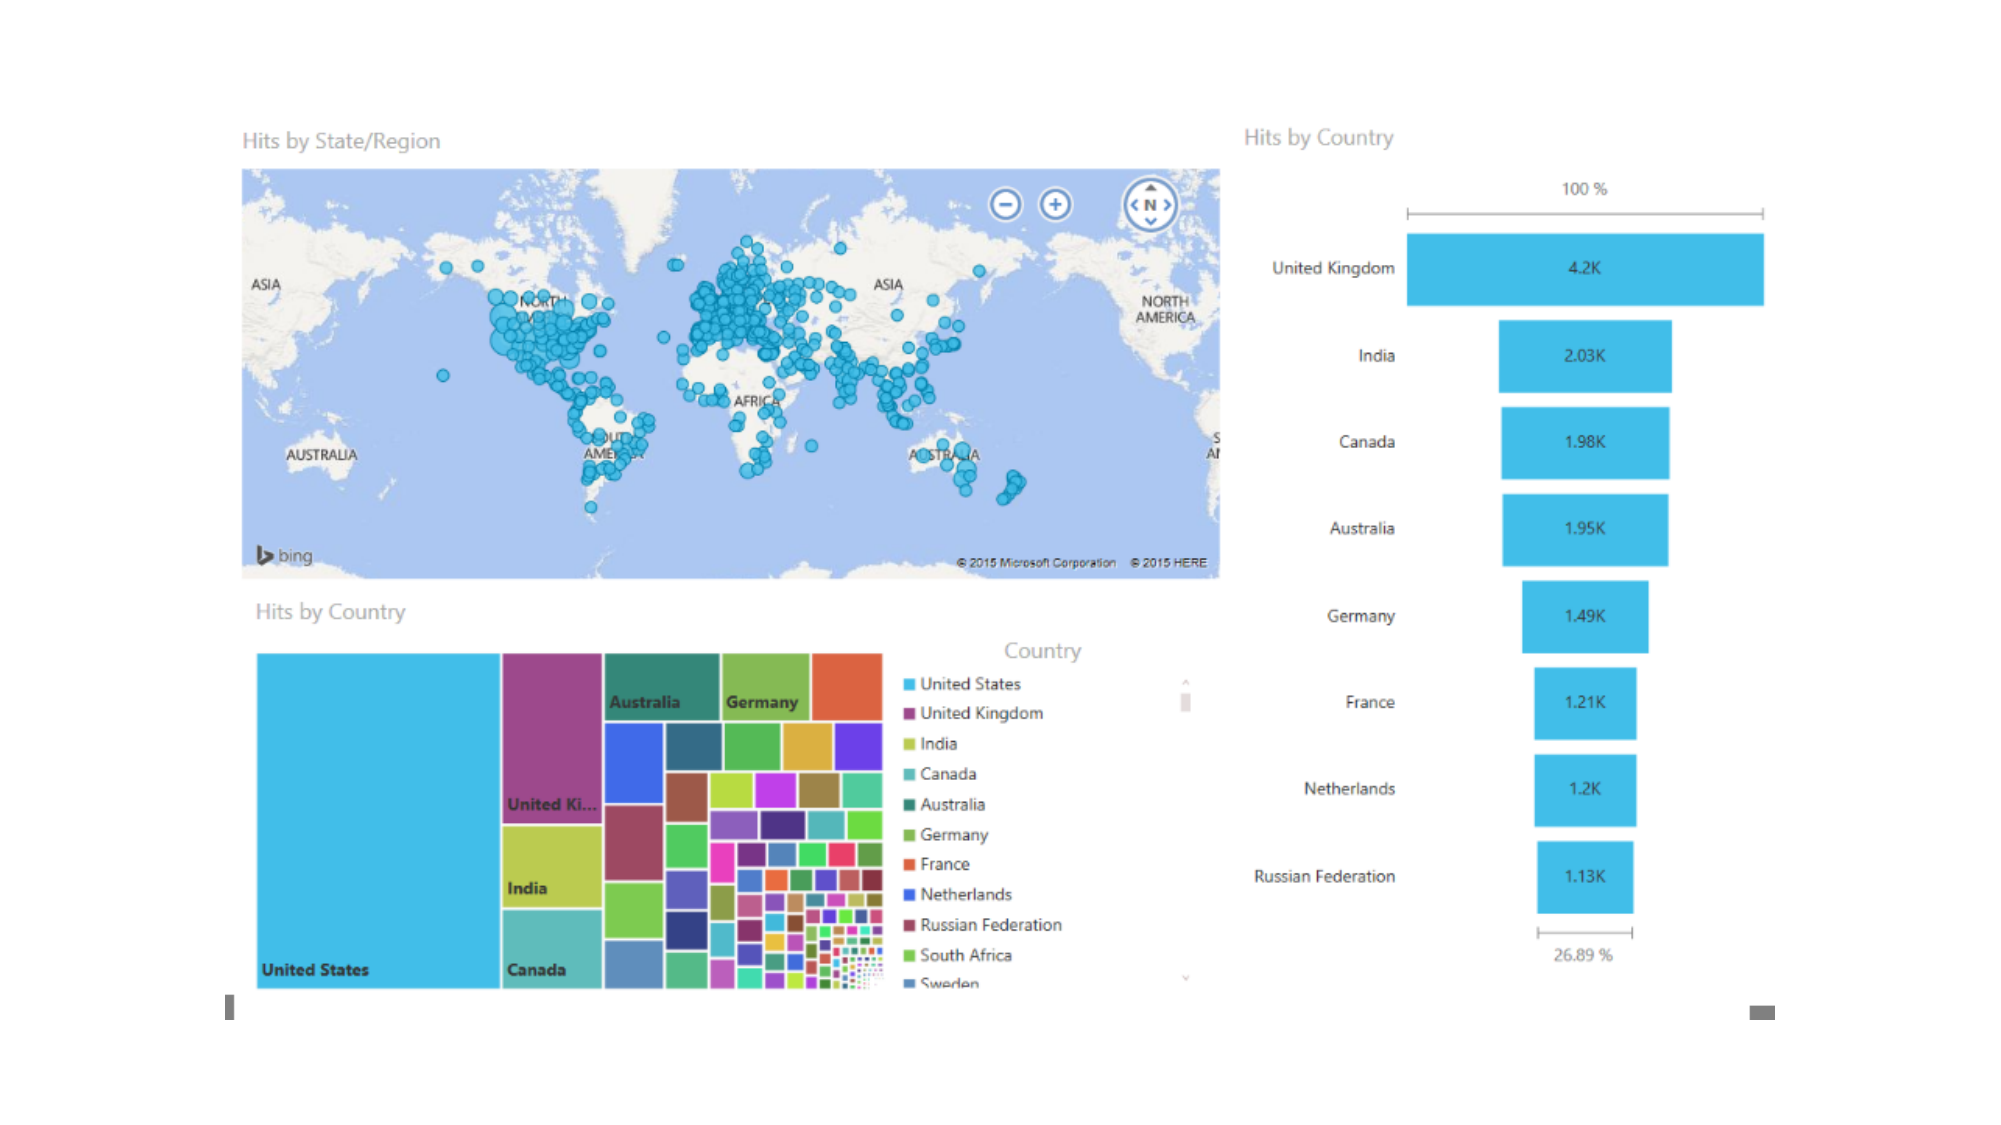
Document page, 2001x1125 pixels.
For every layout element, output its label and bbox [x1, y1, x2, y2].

picture [225, 105, 1775, 1020]
